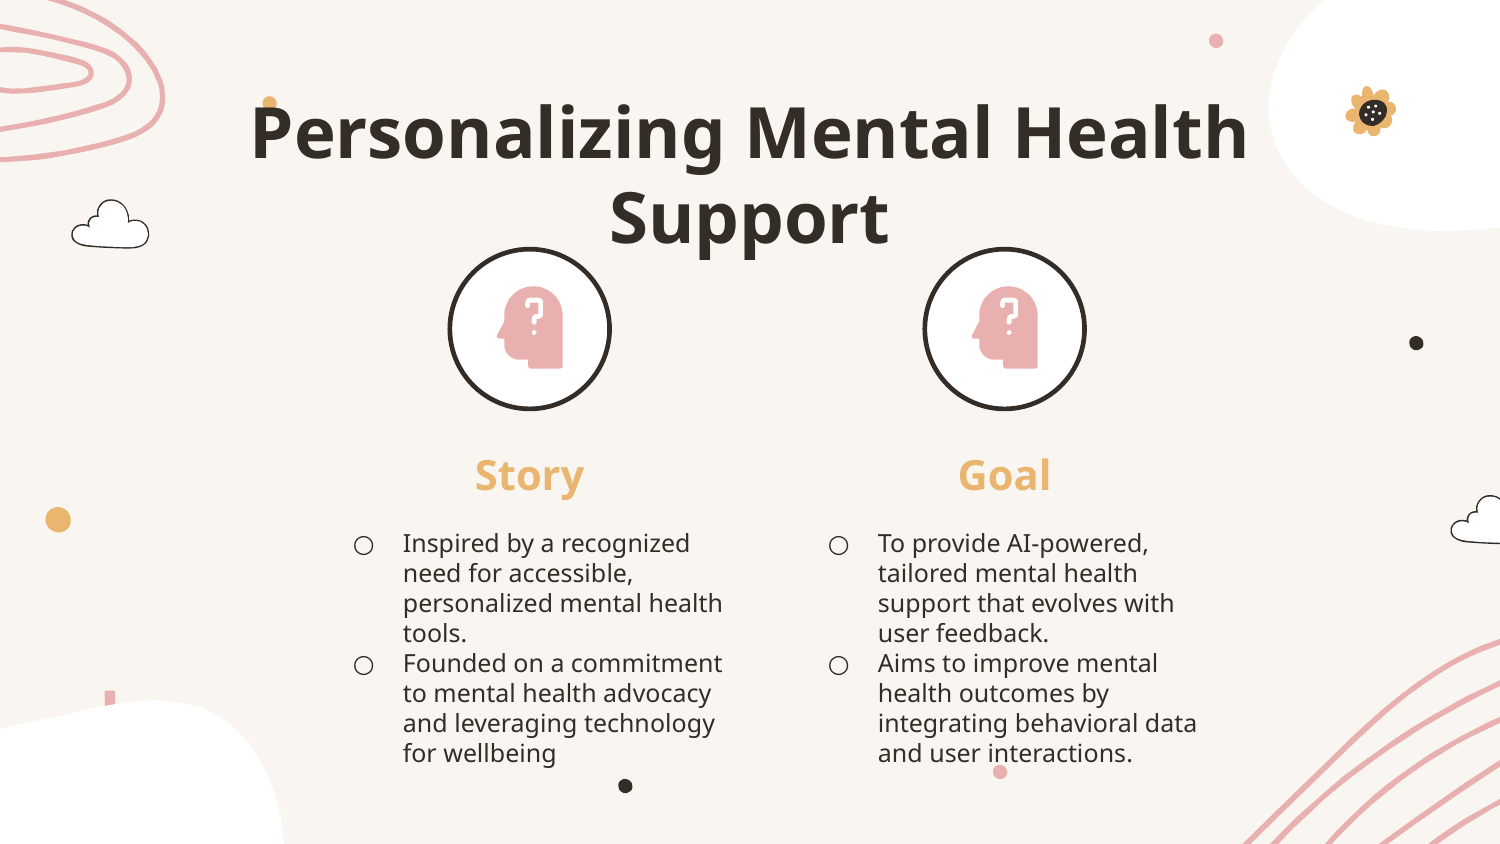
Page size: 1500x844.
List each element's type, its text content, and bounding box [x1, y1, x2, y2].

text_box [618, 778, 633, 794]
title Goal [792, 434, 1217, 512]
title Story [317, 434, 742, 512]
text_box [924, 249, 1085, 409]
title Personalizing Mental Health Support [118, 72, 1382, 167]
subtitle Inspired by a recognized need for accessible, personalized mental health tools. Founded on a commitment to mental health advocacy and leveraging technology for wellbeing [237, 512, 712, 685]
text_box [449, 249, 610, 409]
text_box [971, 286, 1038, 369]
subtitle To provide AI-powered, tailored mental health support that evolves with user feedback. Aims to improve mental health outcomes by integrating behavioral data and user interactions. [712, 512, 1217, 685]
text_box [993, 764, 1008, 779]
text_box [496, 286, 563, 369]
